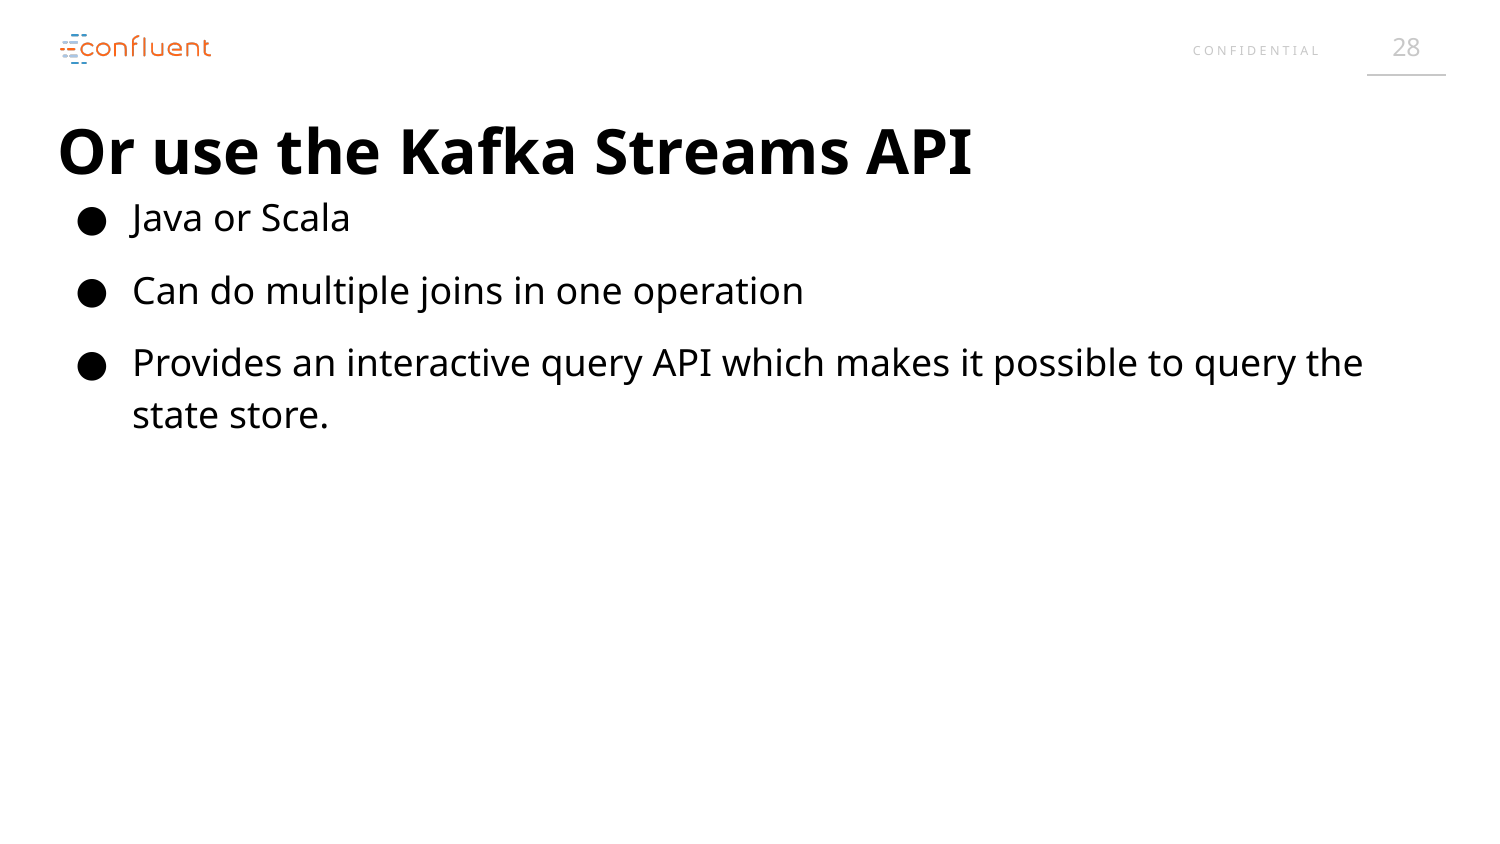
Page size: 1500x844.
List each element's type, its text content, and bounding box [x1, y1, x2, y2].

title Or use the Kafka Streams API [57, 112, 1444, 255]
picture [60, 34, 211, 64]
list Java or Scala Can do multiple joins in one operation Provides an interactive query API which makes it possible to query the state store. [56, 172, 1443, 758]
